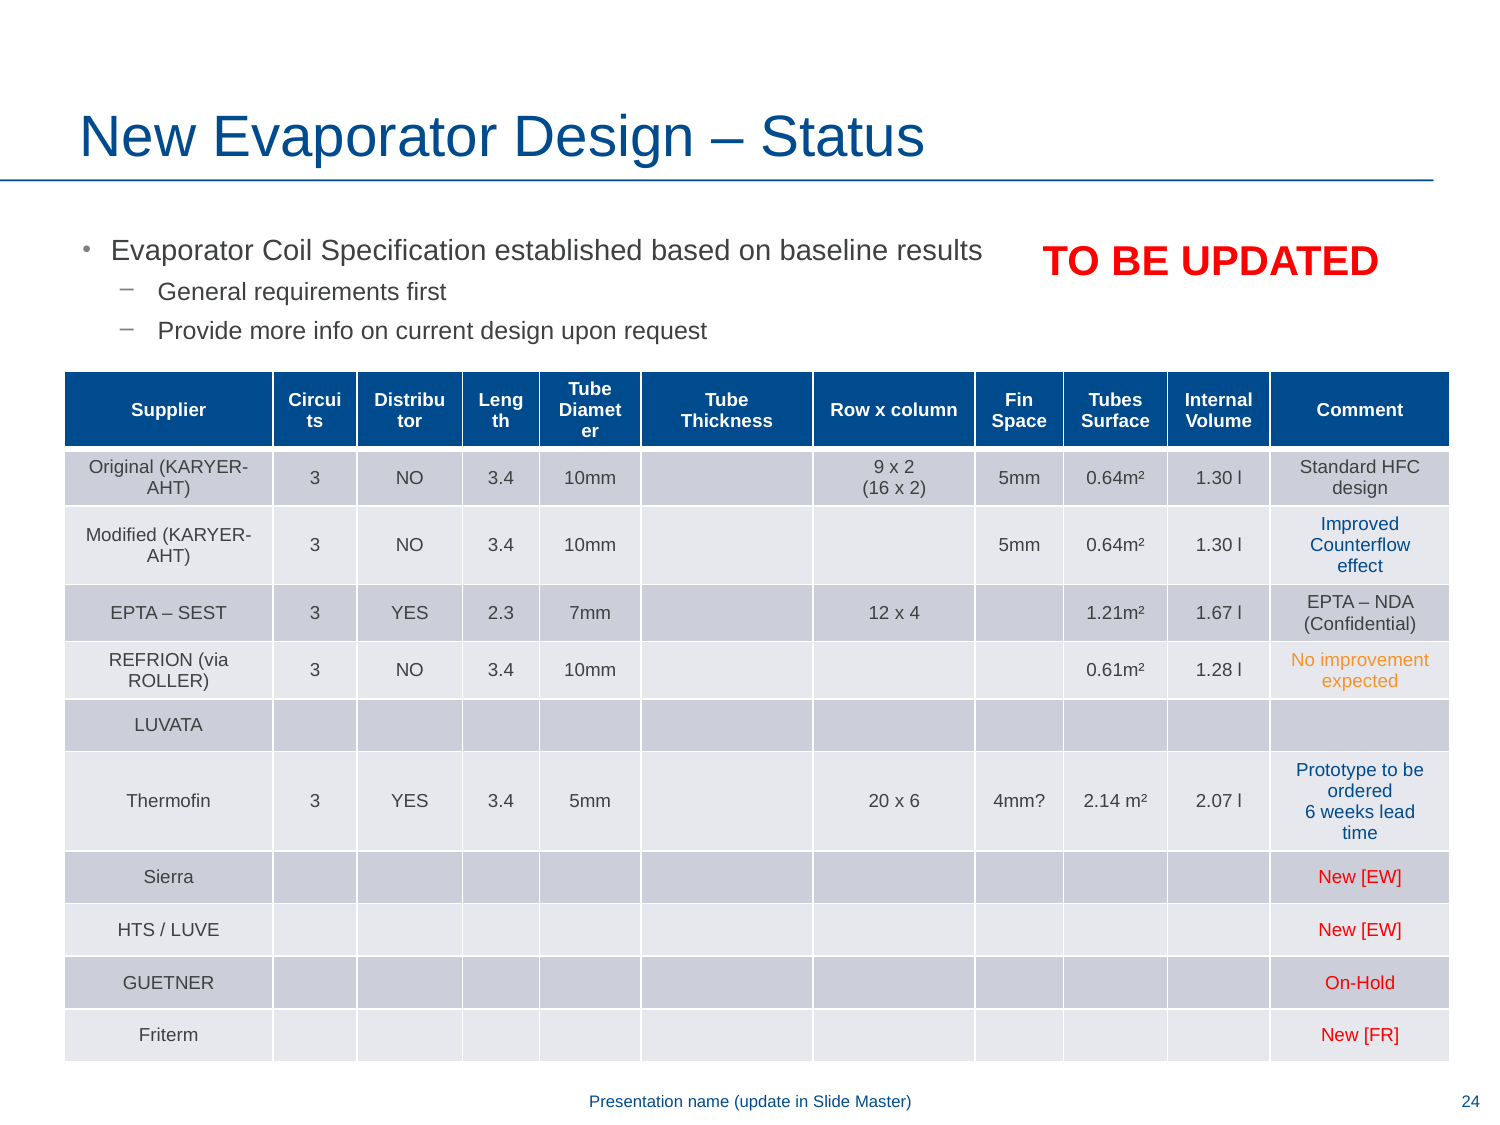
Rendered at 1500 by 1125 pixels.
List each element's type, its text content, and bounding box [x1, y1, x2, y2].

table_cell 3.4 [463, 752, 539, 850]
table_cell New [FR] [1271, 1010, 1449, 1061]
table_cell [274, 904, 356, 955]
table_cell [1064, 852, 1167, 903]
table_cell 2.14 m² [1064, 752, 1167, 850]
table_cell [358, 852, 462, 903]
table_cell 2.07 l [1168, 752, 1269, 850]
table_cell [1168, 700, 1269, 751]
table_cell [358, 904, 462, 955]
table_cell 10mm [540, 642, 640, 698]
table_cell Modified (KARYER-AHT) [65, 507, 272, 584]
table_cell [463, 904, 539, 955]
table_cell 4mm? [976, 752, 1063, 850]
table_cell 3 [274, 507, 356, 584]
table_cell [976, 1010, 1063, 1061]
table_cell [1168, 904, 1269, 955]
table_cell NO [358, 507, 462, 584]
table_cell [814, 904, 974, 955]
table_cell 10mm [540, 452, 640, 505]
table_cell NO [358, 452, 462, 505]
table_cell [1168, 1010, 1269, 1061]
list Evaporator Coil Specification established based on baseline results General requirements first Provide more info on current design upon request [66, 219, 1434, 370]
table_cell [814, 507, 974, 584]
table_cell [1064, 1010, 1167, 1061]
table_header Fin Space [976, 372, 1063, 446]
table_cell Friterm [65, 1010, 272, 1061]
table_cell [540, 700, 640, 751]
table_cell [274, 852, 356, 903]
table_cell [463, 1010, 539, 1061]
table_header Internal Volume [1168, 372, 1269, 446]
table_cell [540, 852, 640, 903]
table_cell [463, 957, 539, 1008]
table_cell New [EW] [1271, 904, 1449, 955]
table_cell 10mm [540, 507, 640, 584]
table_cell Sierra [65, 852, 272, 903]
table_cell [976, 852, 1063, 903]
table_header Supplier [65, 372, 272, 446]
table_cell [976, 700, 1063, 751]
table_cell [642, 452, 812, 505]
text_box TO BE UPDATED [1027, 223, 1405, 291]
table_cell [642, 585, 812, 641]
table_cell [1271, 700, 1449, 751]
table_cell [540, 957, 640, 1008]
table_header Tube Diameter [540, 372, 640, 446]
table_cell [358, 957, 462, 1008]
table_cell [642, 642, 812, 698]
table_cell 3 [274, 642, 356, 698]
table_cell [814, 957, 974, 1008]
table_cell 0.64m² [1064, 507, 1167, 584]
table_cell [463, 700, 539, 751]
table_cell 1.21m² [1064, 585, 1167, 641]
table_cell Thermofin [65, 752, 272, 850]
table_cell EPTA – NDA (Confidential) [1271, 585, 1449, 641]
table_cell [1168, 957, 1269, 1008]
table_cell [642, 852, 812, 903]
table_cell [540, 1010, 640, 1061]
table_cell 5mm [976, 507, 1063, 584]
table_cell [1064, 700, 1167, 751]
table_cell No improvement expected [1271, 642, 1449, 698]
table_cell 9 x 2 (16 x 2) [814, 452, 974, 505]
table_cell 5mm [976, 452, 1063, 505]
table_cell Prototype to be ordered 6 weeks lead time [1271, 752, 1449, 850]
table_cell [642, 700, 812, 751]
table_header Tubes Surface [1064, 372, 1167, 446]
table_cell [1168, 852, 1269, 903]
table_cell 3 [274, 752, 356, 850]
table_cell 0.61m² [1064, 642, 1167, 698]
table_cell Standard HFC design [1271, 452, 1449, 505]
table_cell [642, 1010, 812, 1061]
table_cell Original (KARYER-AHT) [65, 452, 272, 505]
table_cell [976, 957, 1063, 1008]
table_cell 7mm [540, 585, 640, 641]
table_cell YES [358, 752, 462, 850]
table_cell [1064, 904, 1167, 955]
table_cell [976, 585, 1063, 641]
table_cell [642, 752, 812, 850]
table_cell [976, 642, 1063, 698]
table_cell 1.67 l [1168, 585, 1269, 641]
table_cell 12 x 4 [814, 585, 974, 641]
table_cell 3 [274, 452, 356, 505]
table_cell GUETNER [65, 957, 272, 1008]
table_cell [274, 1010, 356, 1061]
table_cell [976, 904, 1063, 955]
table_cell [274, 700, 356, 751]
table_cell EPTA – SEST [65, 585, 272, 641]
table_cell 0.64m² [1064, 452, 1167, 505]
table_cell 3 [274, 585, 356, 641]
table_cell 5mm [540, 752, 640, 850]
table_cell [642, 507, 812, 584]
table_cell [1064, 957, 1167, 1008]
table_header Circuits [274, 372, 356, 446]
table_cell [274, 957, 356, 1008]
table_cell 1.30 l [1168, 507, 1269, 584]
table_cell 1.30 l [1168, 452, 1269, 505]
table_cell [463, 852, 539, 903]
table_header Length [463, 372, 539, 446]
table_cell Improved Counterflow effect [1271, 507, 1449, 584]
table_cell New [EW] [1271, 852, 1449, 903]
table_cell YES [358, 585, 462, 641]
table_cell 2.3 [463, 585, 539, 641]
table_cell 3.4 [463, 452, 539, 505]
table_cell [540, 904, 640, 955]
table_cell LUVATA [65, 700, 272, 751]
table_cell [642, 957, 812, 1008]
table_cell 3.4 [463, 507, 539, 584]
table_cell 3.4 [463, 642, 539, 698]
table_cell 1.28 l [1168, 642, 1269, 698]
table_cell On-Hold [1271, 957, 1449, 1008]
table_cell REFRION (via ROLLER) [65, 642, 272, 698]
table_cell NO [358, 642, 462, 698]
table_cell [814, 1010, 974, 1061]
table_header Row x column [814, 372, 974, 446]
table_cell [642, 904, 812, 955]
table_cell HTS / LUVE [65, 904, 272, 955]
table_cell [358, 1010, 462, 1061]
table_cell [814, 700, 974, 751]
table_header Tube Thickness [642, 372, 812, 446]
table_cell [358, 700, 462, 751]
table_header Distributor [358, 372, 462, 446]
table_header Comment [1271, 372, 1449, 446]
title New Evaporator Design – Status [64, 20, 1436, 177]
table_cell [814, 642, 974, 698]
table_cell [814, 852, 974, 903]
table_cell 20 x 6 [814, 752, 974, 850]
